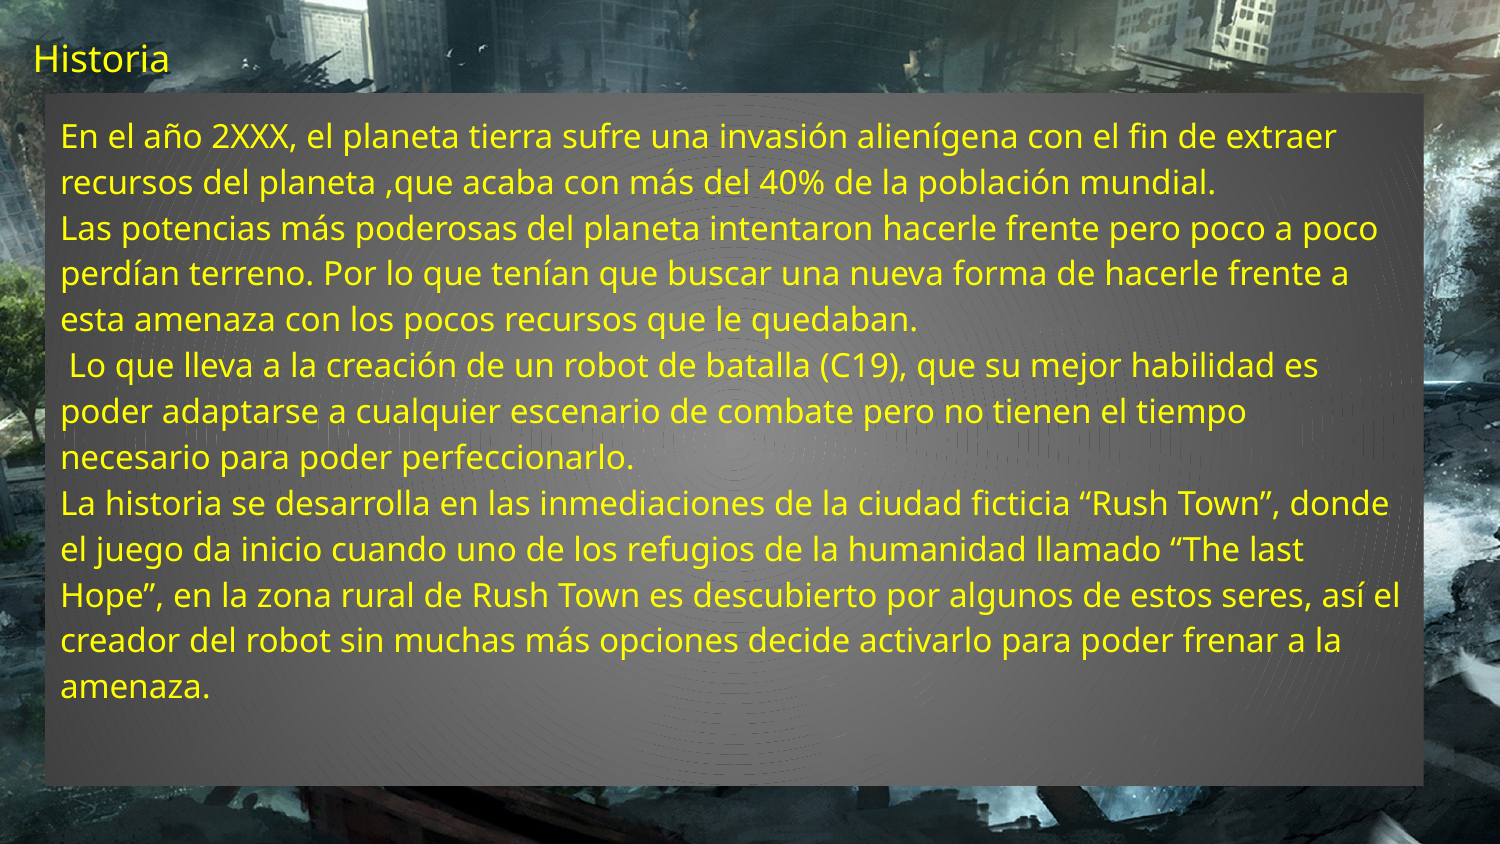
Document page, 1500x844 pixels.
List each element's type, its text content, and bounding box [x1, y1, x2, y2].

picture [0, 0, 1500, 844]
subtitle Historia [17, 13, 370, 86]
list En el año 2XXX, el planeta tierra sufre una invasión alienígena con el fin de extraer recursos del planeta ,que acaba con más del 40% de la población mundial. Las potencias más poderosas del planeta intentaron hacerle frente pero poco a poco perdían terreno. Por lo que tenían que buscar una nueva forma de hacerle frente a esta amenaza con los pocos recursos que le quedaban. Lo que lleva a la creación de un robot de batalla (C19), que su mejor habilidad es poder adaptarse a cualquier escenario de combate pero no tienen el tiempo necesario para poder perfeccionarlo. La historia se desarrolla en las inmediaciones de la ciudad ficticia “Rush Town”, donde el juego da inicio cuando uno de los refugios de la humanidad llamado “The last Hope”, en la zona rural de Rush Town es descubierto por algunos de estos seres, así el creador del robot sin muchas más opciones decide activarlo para poder frenar a la amenaza. [45, 93, 1424, 786]
